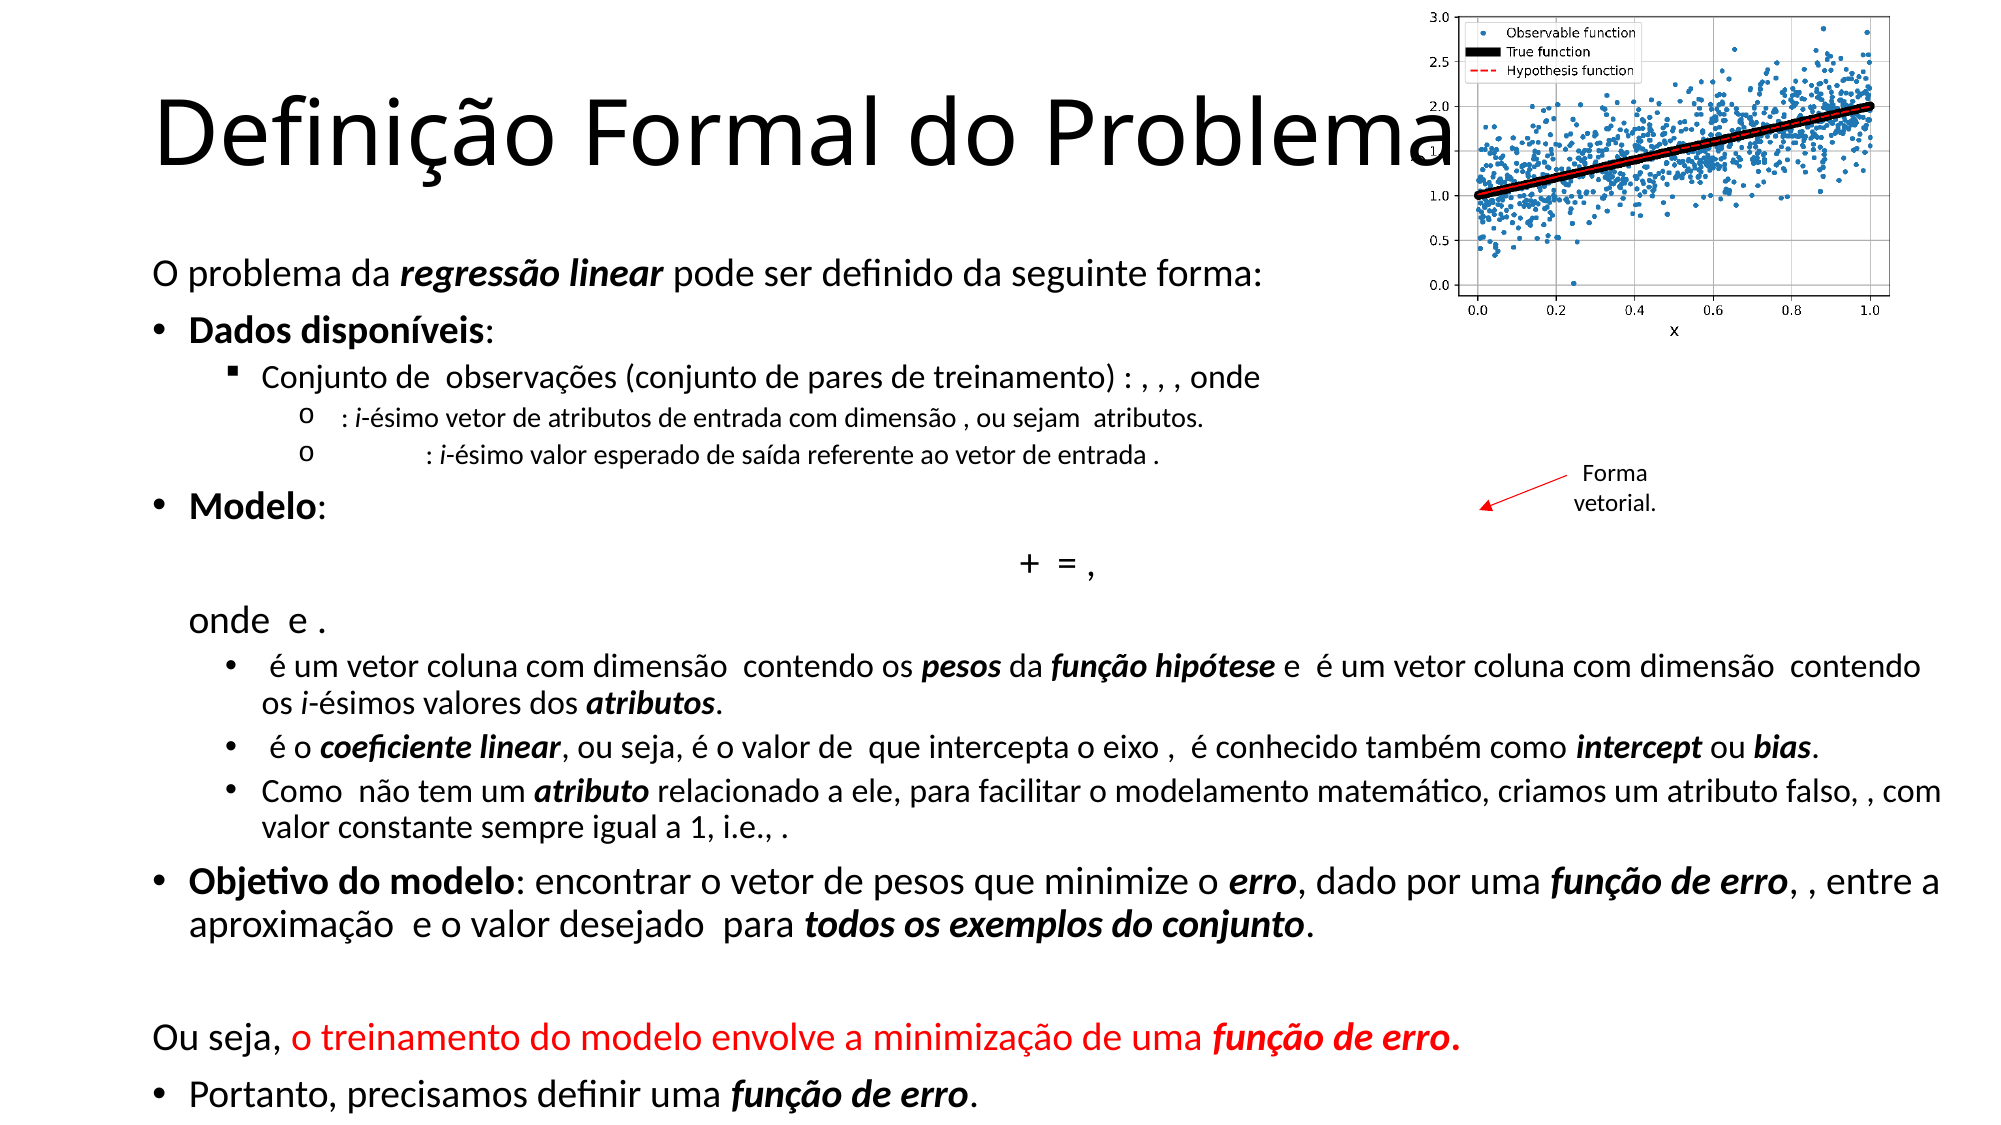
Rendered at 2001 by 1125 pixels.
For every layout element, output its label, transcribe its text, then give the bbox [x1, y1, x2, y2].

text_box Forma vetorial. [1536, 449, 1694, 524]
title Definição Formal do Problema [137, 59, 1405, 213]
picture [1405, 8, 1893, 342]
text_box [1479, 475, 1567, 510]
